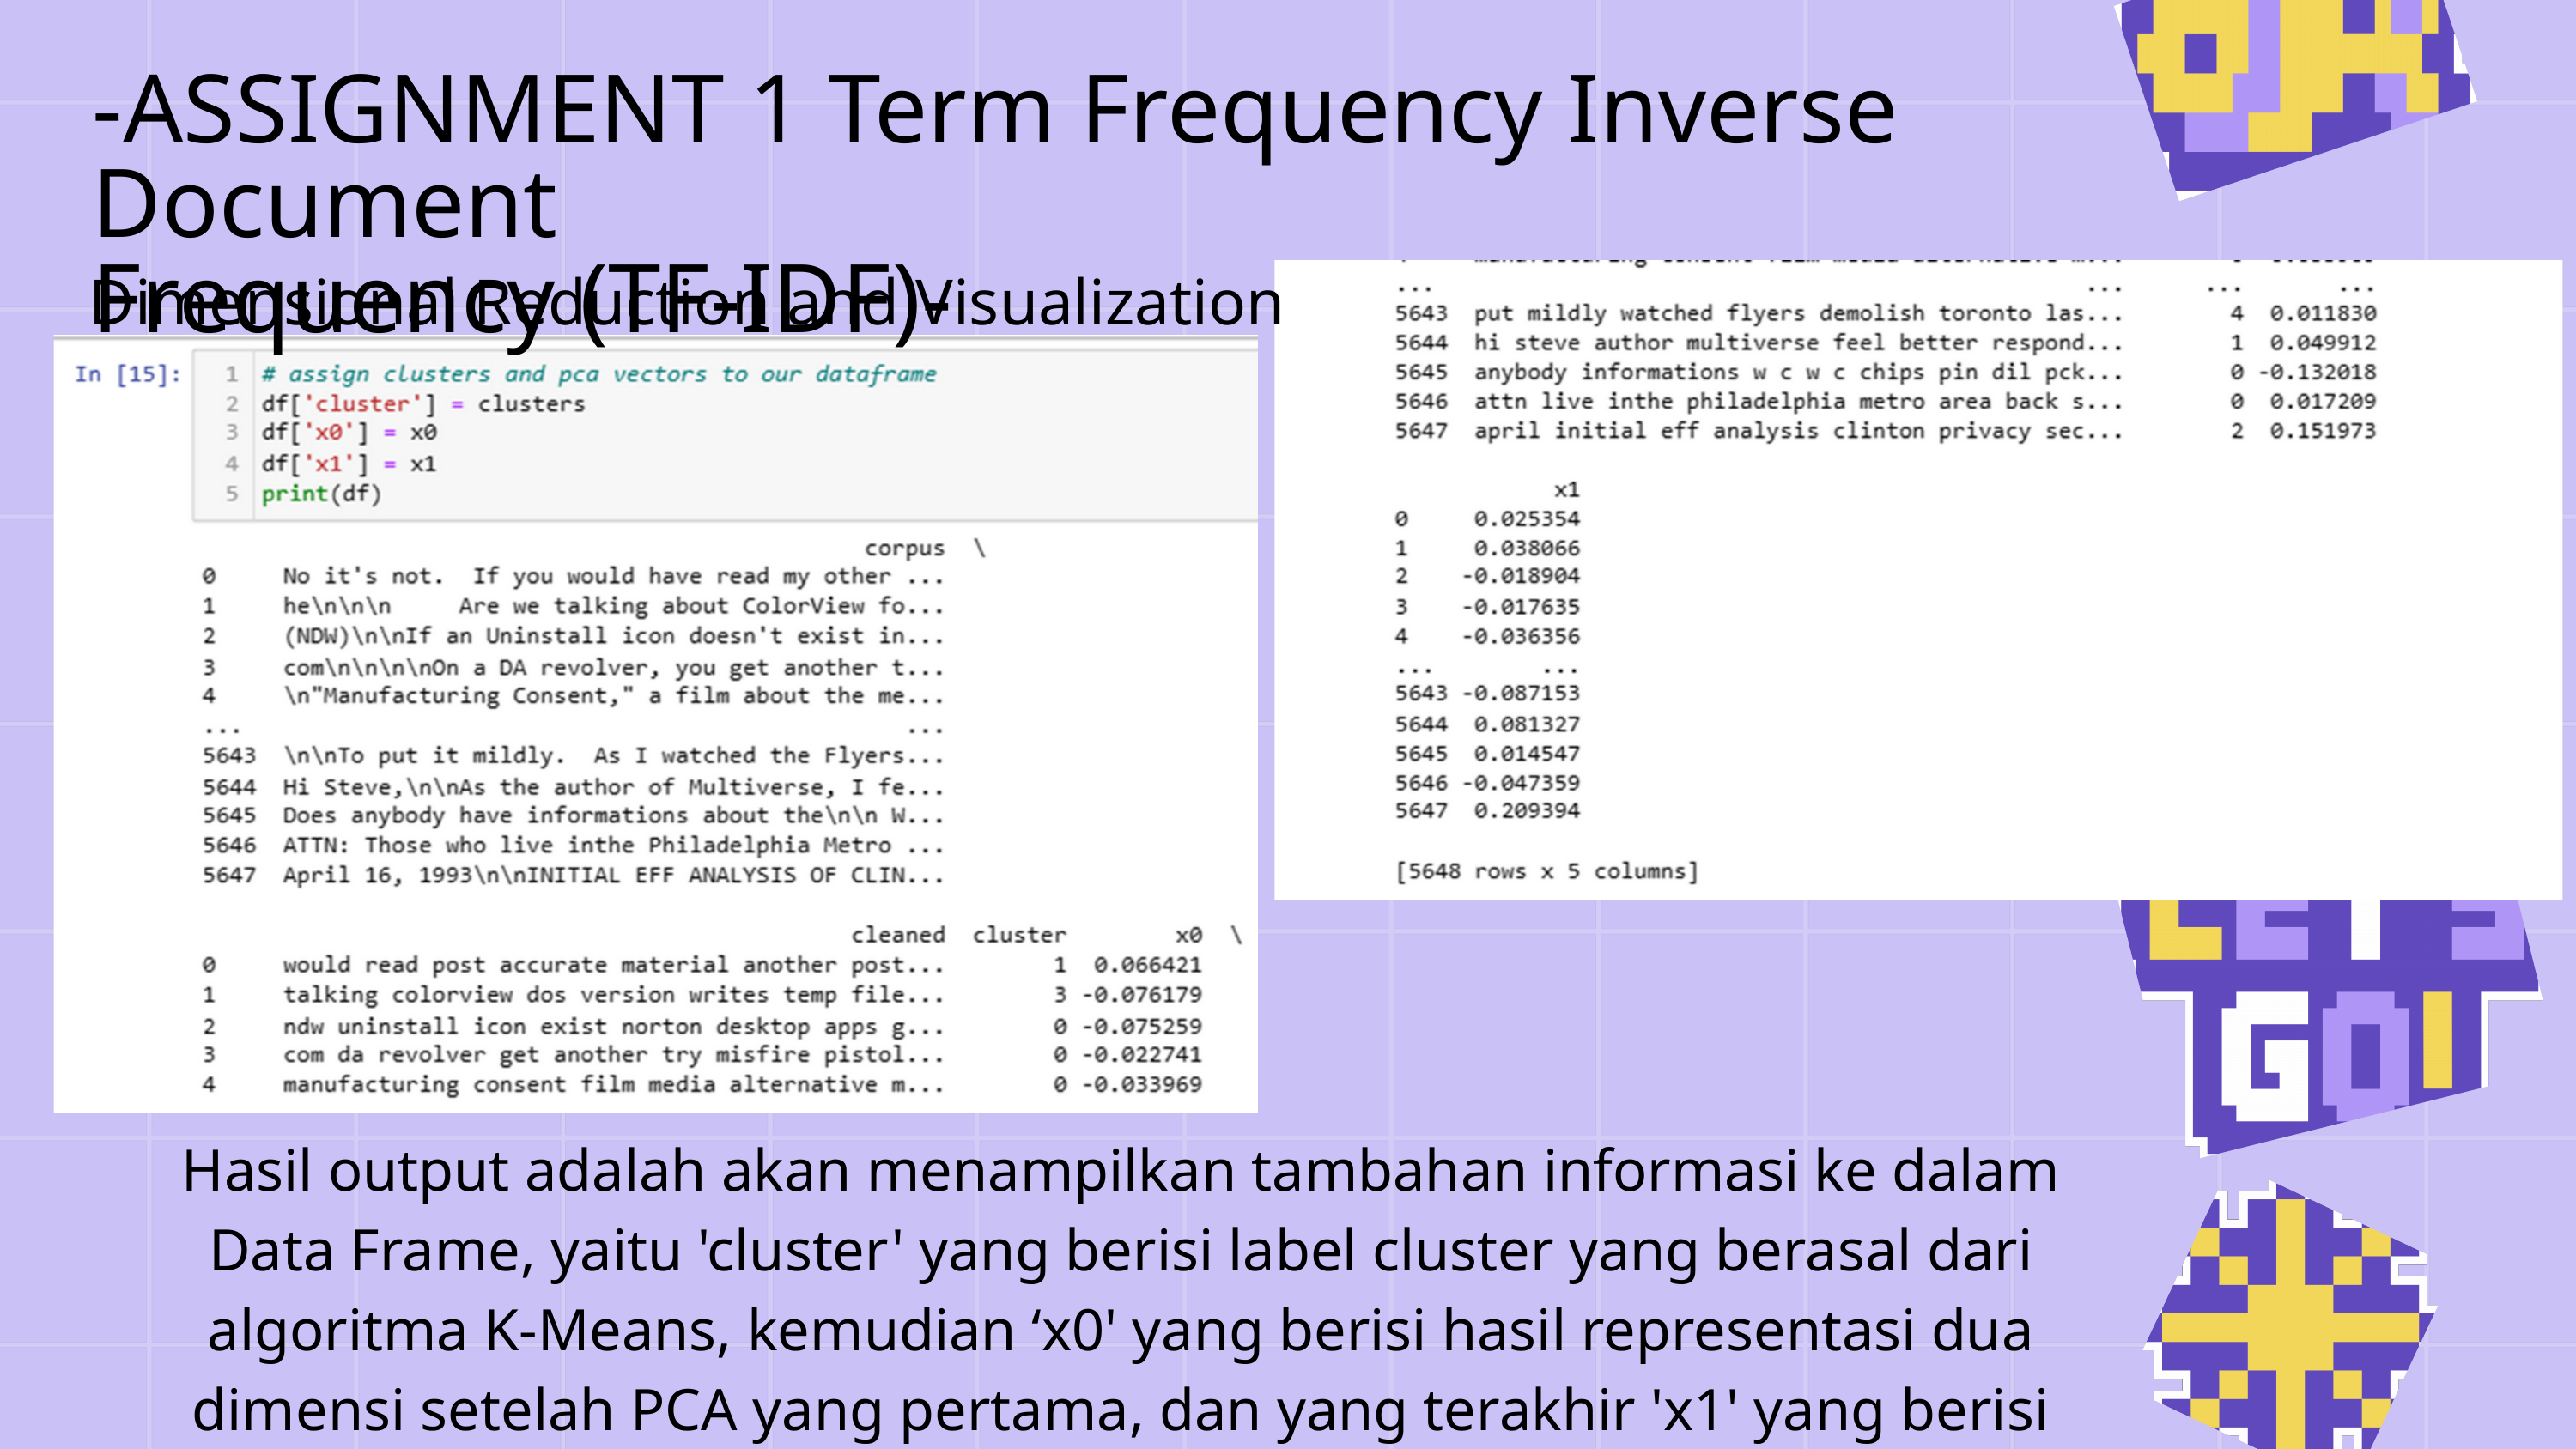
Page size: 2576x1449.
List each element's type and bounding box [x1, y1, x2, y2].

text_box [0, 0, 2576, 1449]
